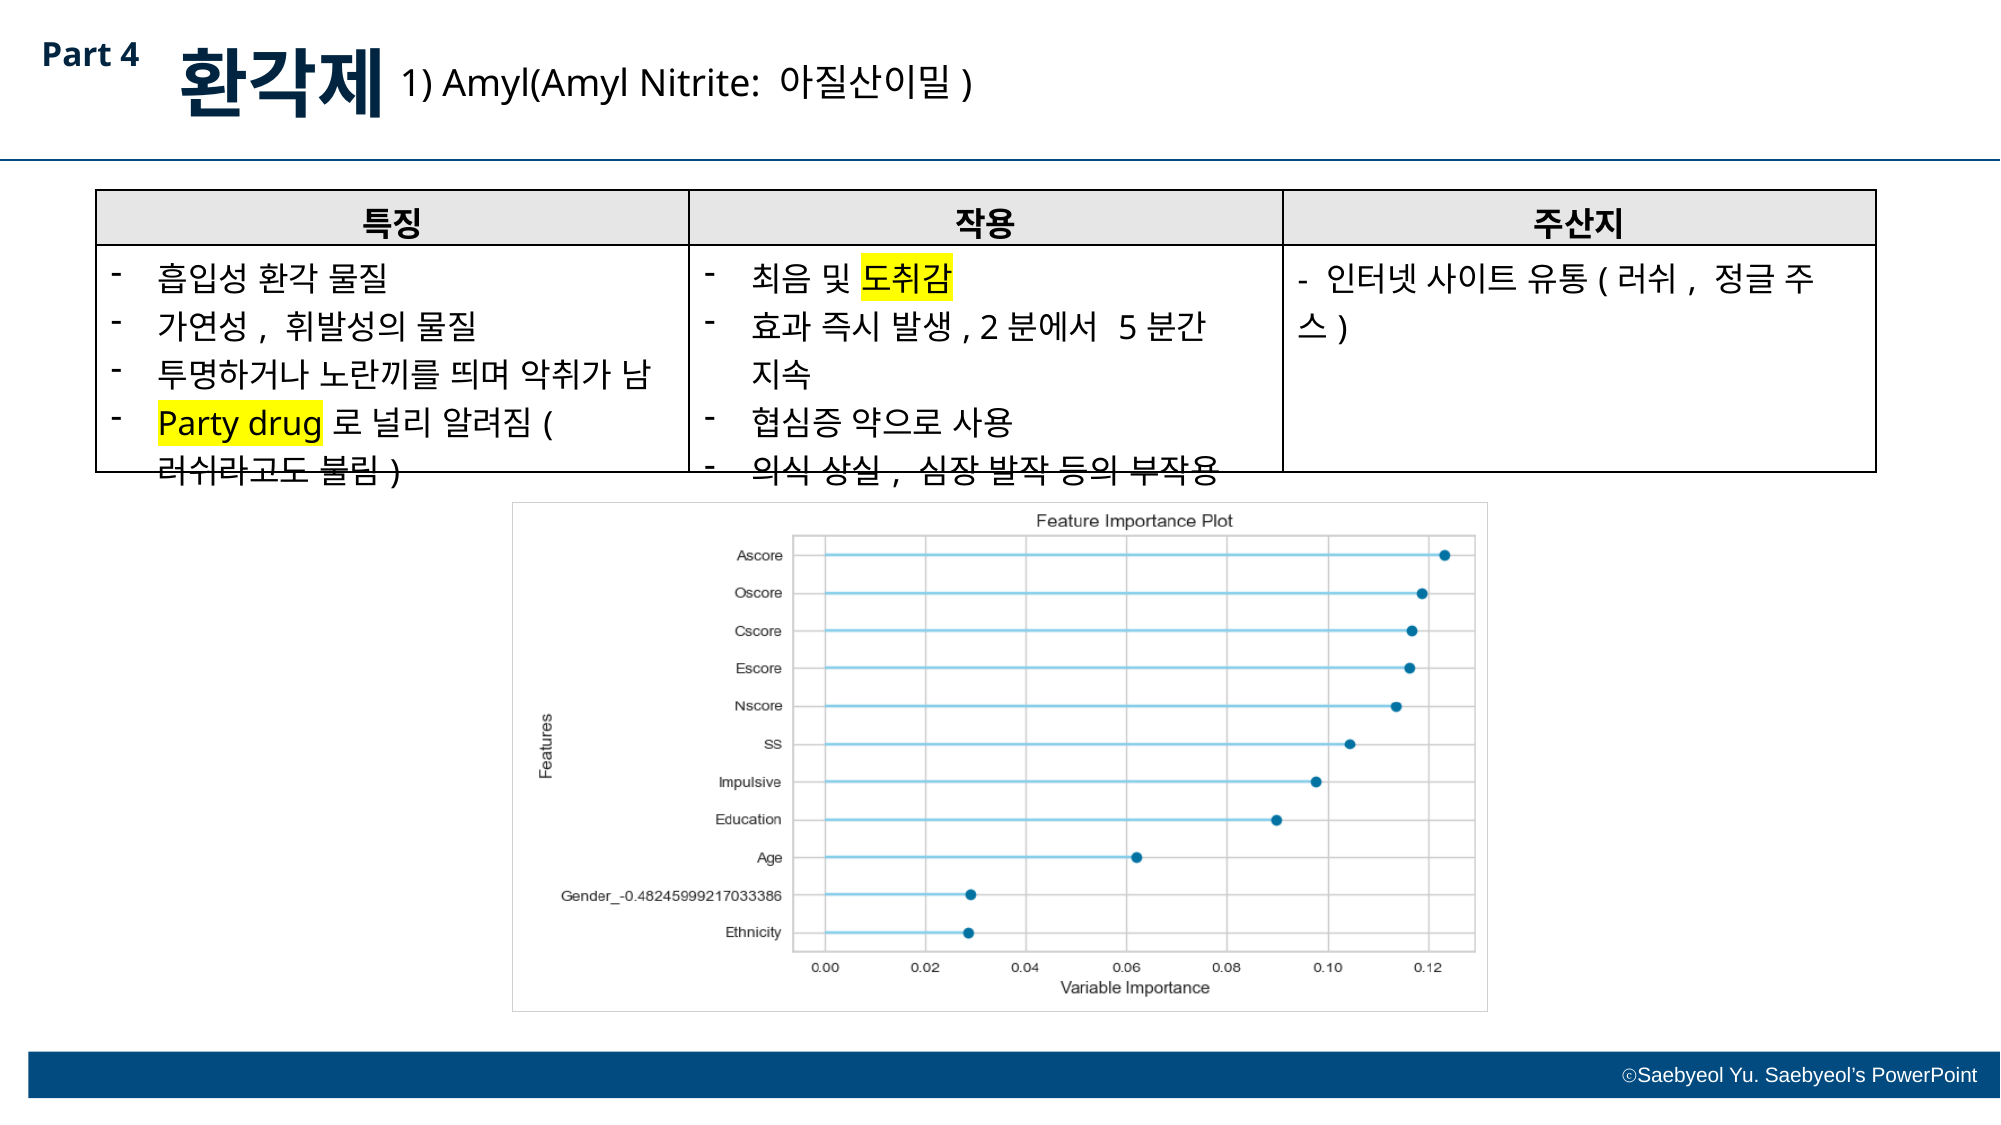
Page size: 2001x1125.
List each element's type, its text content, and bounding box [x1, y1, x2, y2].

table_header 주산지 [1284, 191, 1875, 244]
text_box 환각제 [164, 28, 1241, 134]
text_box 1) Amyl(Amyl Nitrite: 아질산이밀) [385, 51, 1400, 111]
table_header 특징 [97, 191, 688, 244]
table_cell 흡입성 환각 물질 가연성, 휘발성의 물질 투명하거나 노란끼를 띄며 악취가 남 Party drug로 널리 알려짐(러쉬라고도 불림) [97, 246, 688, 471]
table_header 작용 [690, 191, 1282, 244]
picture [512, 502, 1488, 1012]
table_cell - 인터넷 사이트 유통(러쉬, 정글 주스) [1284, 246, 1875, 471]
table_cell 최음 및 도취감 효과 즉시 발생, 2분에서 5분간 지속 협심증 약으로 사용 의식 상실, 심장 발작 등의 부작용 [690, 246, 1282, 471]
text_box Part 4 [26, 26, 165, 81]
